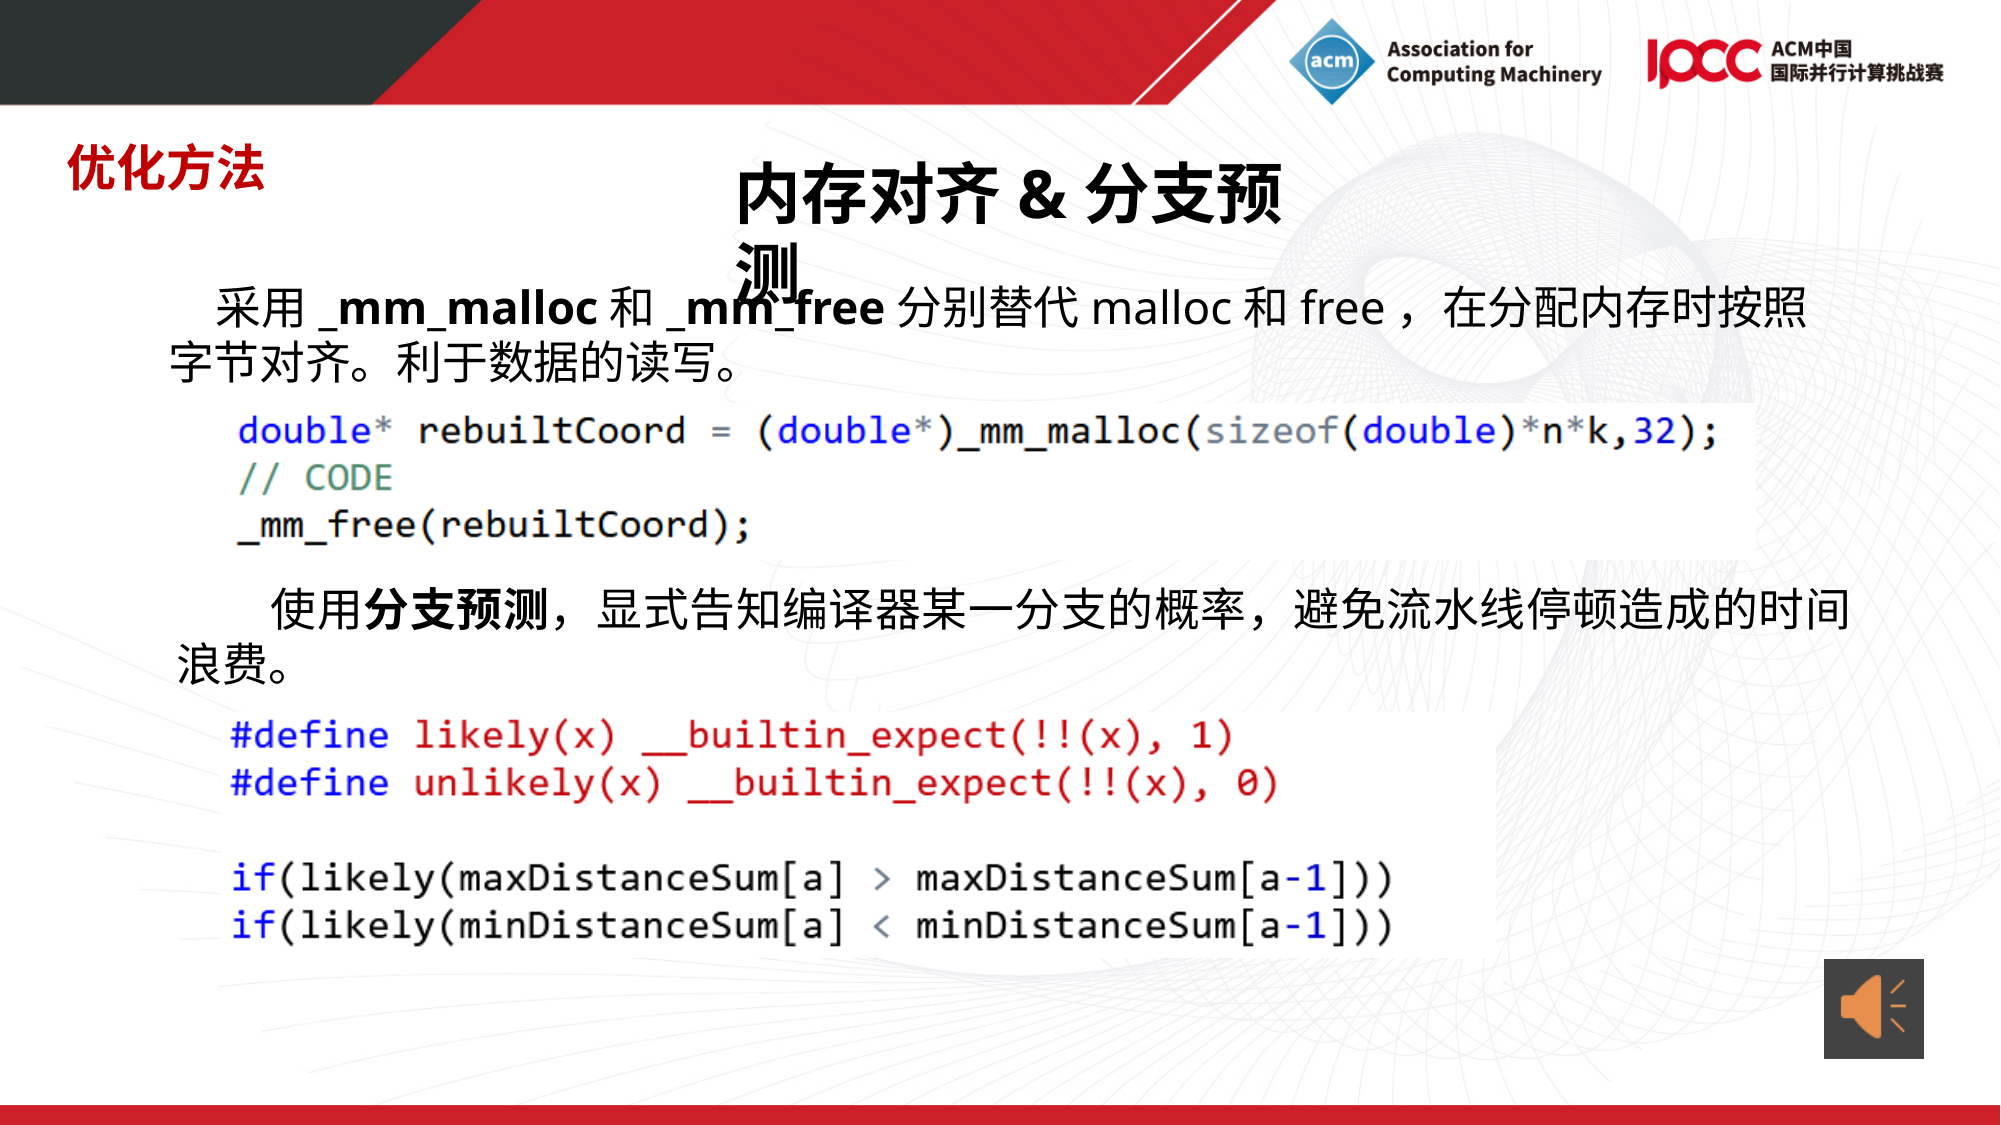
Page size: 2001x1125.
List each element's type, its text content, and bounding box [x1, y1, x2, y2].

picture [0, 0, 2001, 1125]
text_box 采用_mm_malloc和_mm_free分别替代malloc和free，在分配内存时按照字节对齐。利于数据的读写。 [153, 270, 1824, 396]
text_box 优化方法 [52, 128, 892, 204]
text_box 内存对齐&分支预测 [719, 144, 1321, 270]
text_box 使用分支预测，显式告知编译器某一分支的概率，避免流水线停顿造成的时间浪费。 [162, 573, 1867, 698]
